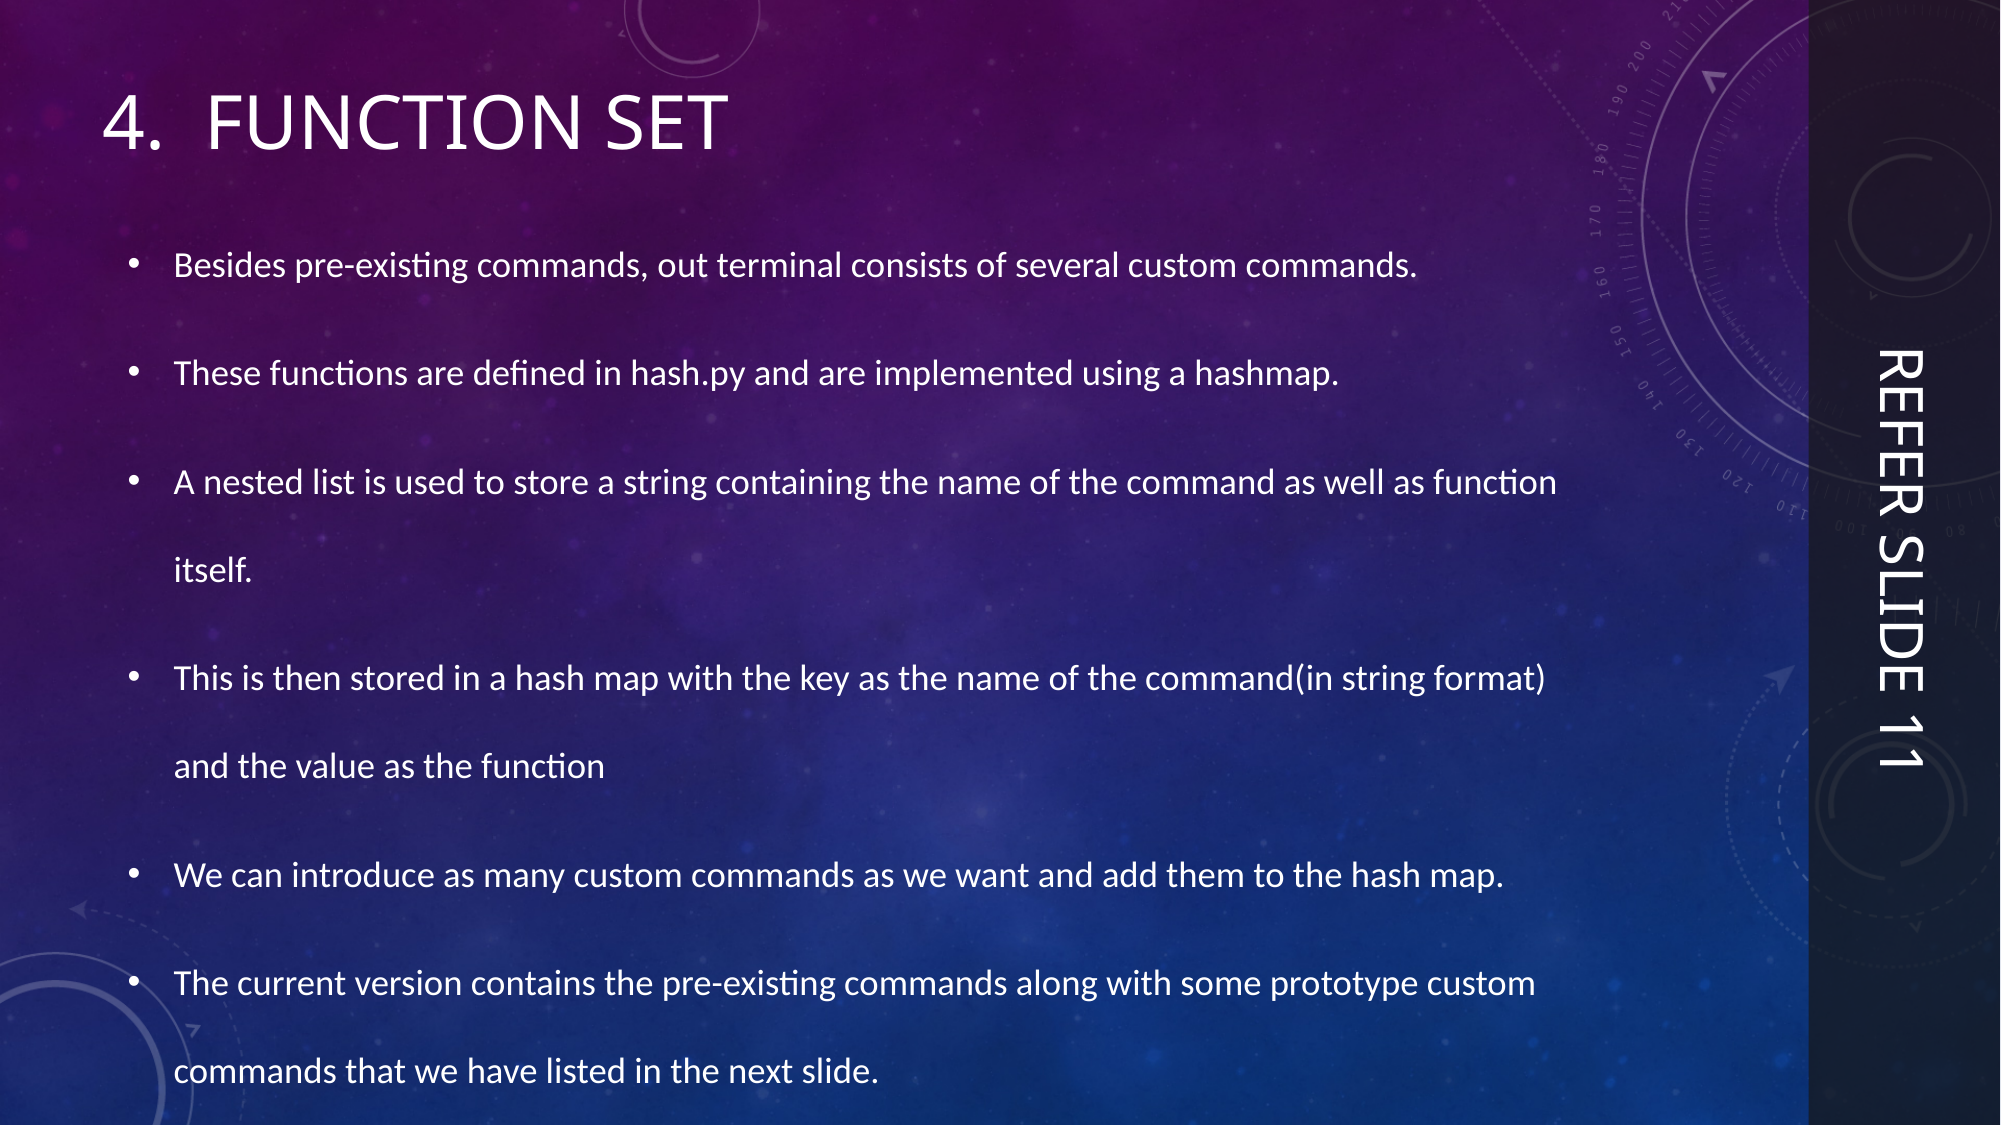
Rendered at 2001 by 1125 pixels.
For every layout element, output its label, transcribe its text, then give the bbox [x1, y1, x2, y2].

title 4. FUNCTION SET [87, 0, 1750, 239]
picture [0, 0, 1807, 1125]
text_box Refer Slide 11 [1838, 287, 1970, 837]
list Besides pre-existing commands, out terminal consists of several custom commands. These functions are defined in hash.py and are implemented using a hashmap. A nested list is used to store a string containing the name of the command as well as function itself. This is then stored in a hash map with the key as the name of the command(in string format) and the value as the function We can introduce as many custom commands as we want and add them to the hash map. The current version contains the pre-existing commands along with some prototype custom commands that we have listed in the next slide. [112, 185, 1607, 1102]
text_box [1807, 0, 2000, 1125]
